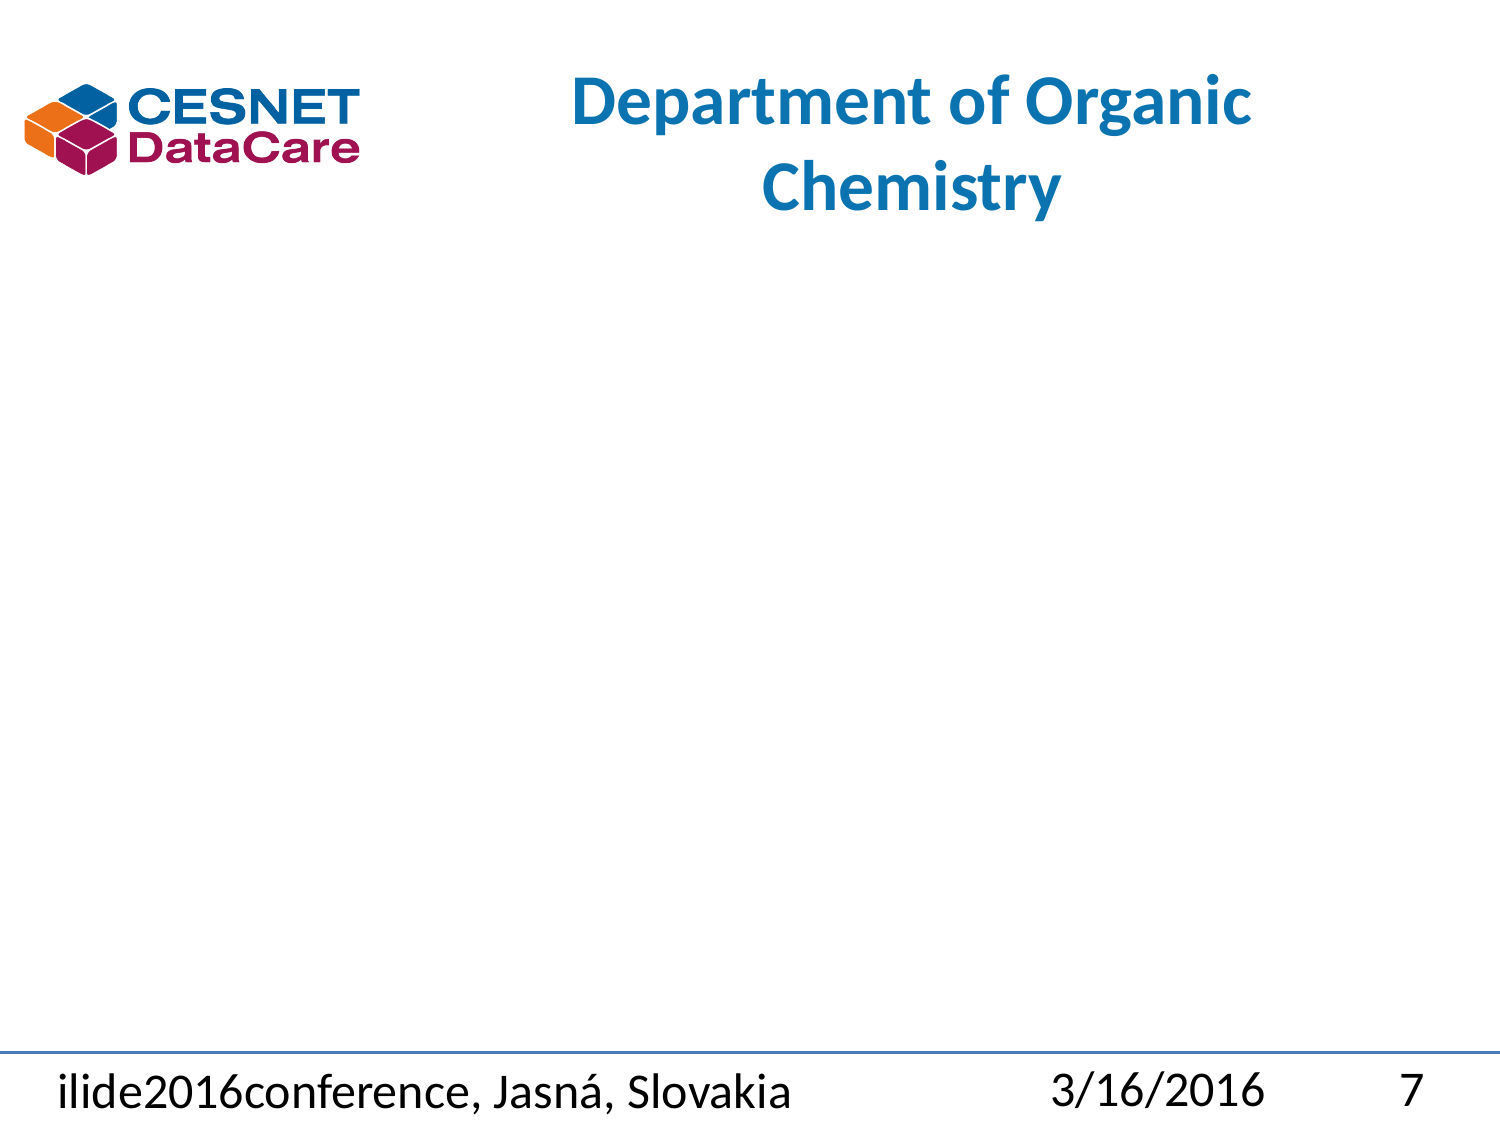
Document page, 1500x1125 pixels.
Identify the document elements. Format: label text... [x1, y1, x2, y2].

slide_number 7 [1374, 1060, 1450, 1123]
title Department of Organic Chemistry [399, 45, 1425, 233]
footer ilide2016conference, Jasná, Slovakia [0, 1059, 850, 1125]
text_box [850, 1057, 1500, 1125]
picture [24, 83, 360, 176]
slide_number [1015, 1060, 1300, 1123]
